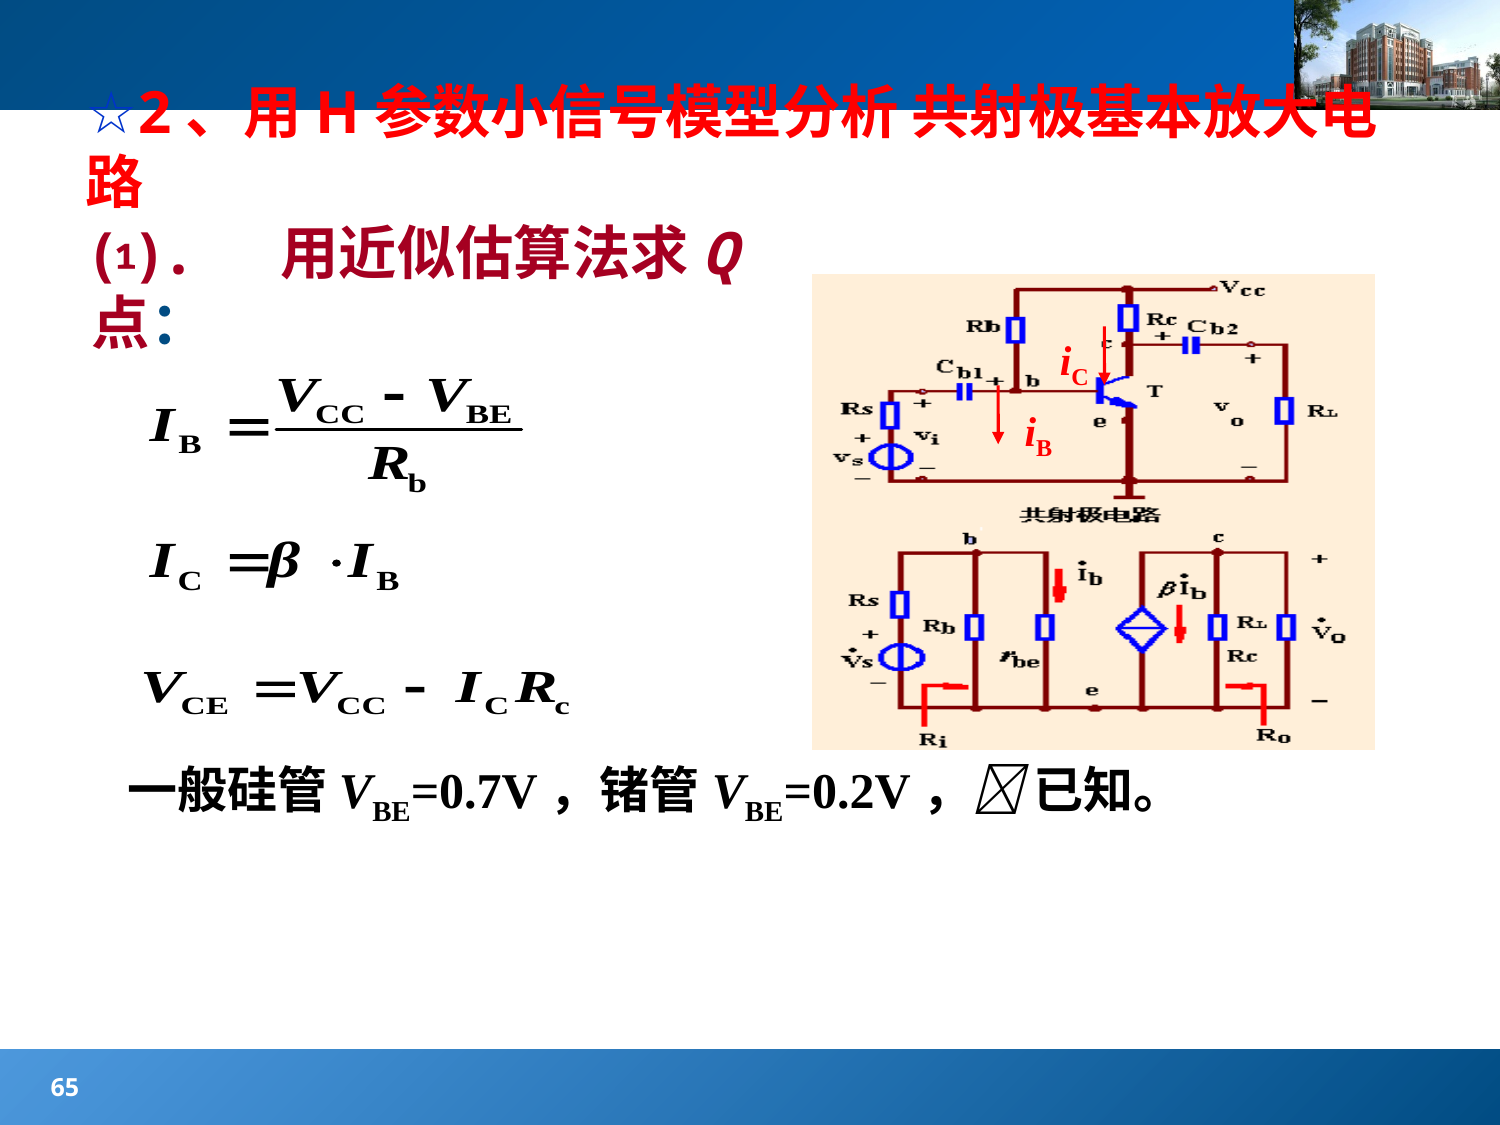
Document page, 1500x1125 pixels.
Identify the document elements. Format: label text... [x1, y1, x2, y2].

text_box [135, 656, 585, 724]
text_box ☆2、用H参数小信号模型分析 共射极基本放大电路 [70, 97, 1437, 194]
text_box 一般硅管VBE=0.7V，锗管VBE=0.2V， 已知。 [112, 751, 1293, 835]
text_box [135, 361, 538, 505]
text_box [135, 526, 420, 601]
text_box ⑴. 用近似估算法求Q点： [76, 208, 773, 364]
picture [1294, 0, 1500, 110]
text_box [812, 274, 1376, 751]
